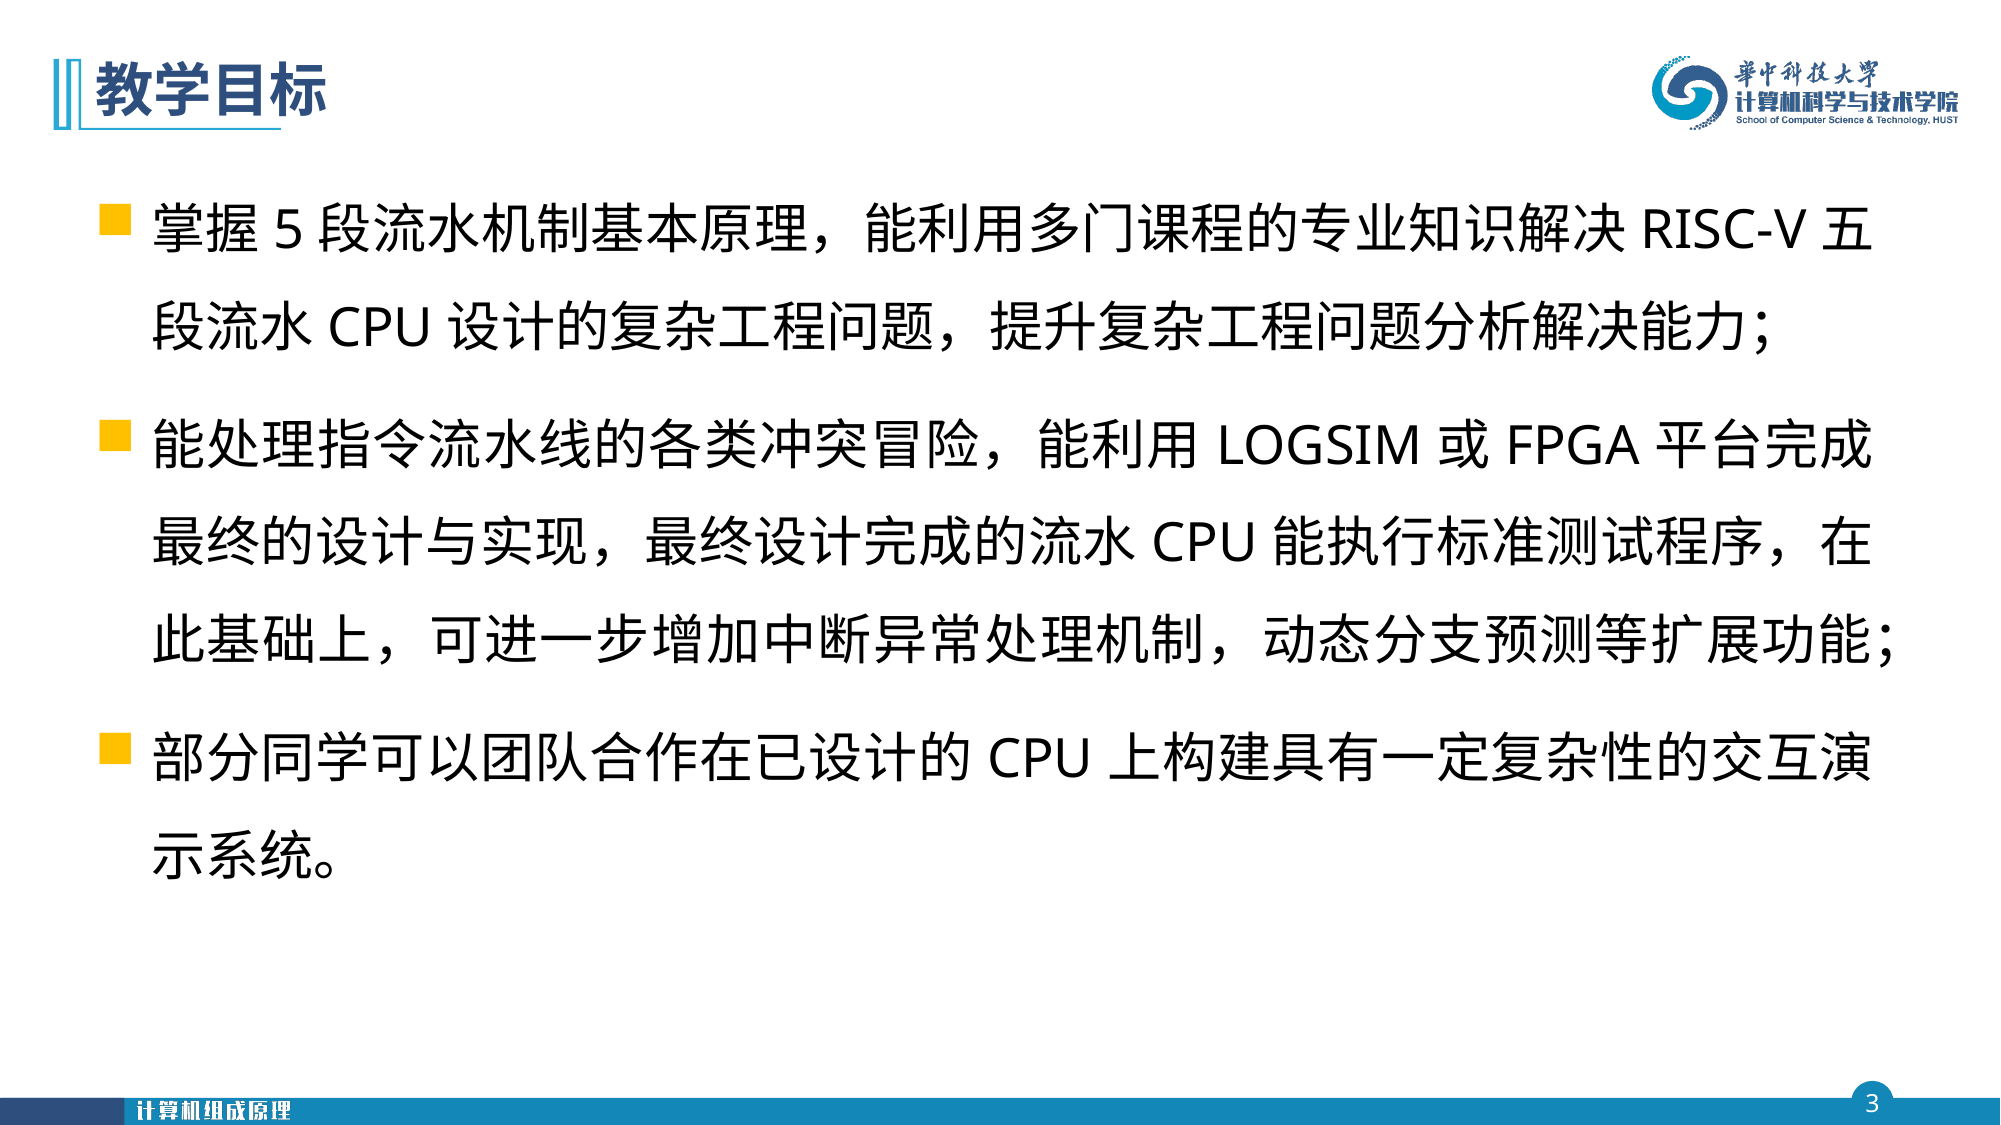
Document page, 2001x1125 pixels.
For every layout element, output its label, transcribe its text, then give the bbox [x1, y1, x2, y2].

list 掌握5段流水机制基本原理，能利用多门课程的专业知识解决RISC-V五段流水CPU设计的复杂工程问题，提升复杂工程问题分析解决能力； 能处理指令流水线的各类冲突冒险，能利用LOGSIM或FPGA平台完成最终的设计与实现，最终设计完成的流水CPU能执行标准测试程序，在此基础上，可进一步增加中断异常处理机制，动态分支预测等扩展功能； 部分同学可以团队合作在已设计的CPU上构建具有一定复杂性的交互演示系统。 [80, 154, 1890, 1080]
picture [1805, 56, 1958, 130]
title 教学目标 [80, 42, 1805, 144]
